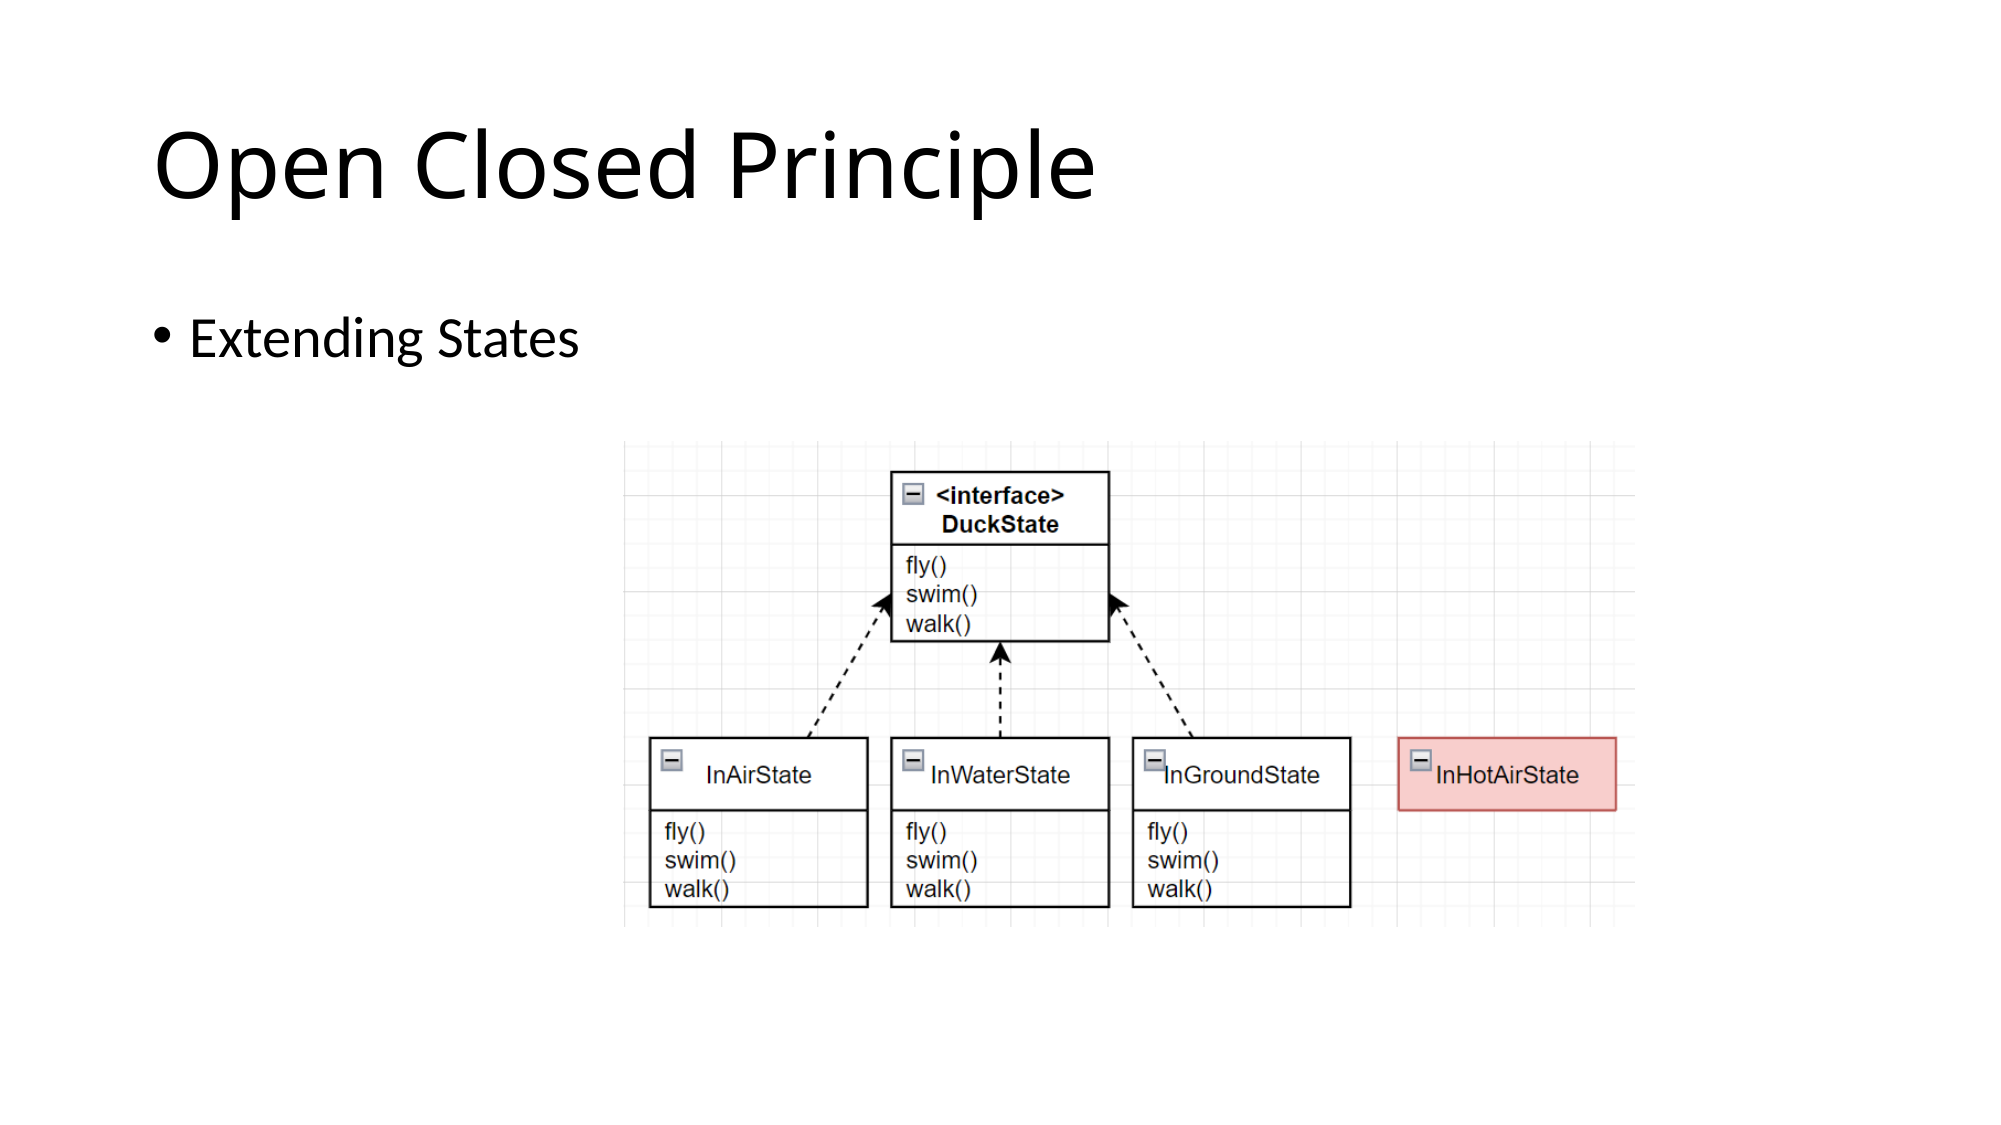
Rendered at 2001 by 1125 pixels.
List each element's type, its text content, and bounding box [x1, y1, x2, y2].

title Open Closed Principle [137, 59, 1863, 278]
list Extending States [137, 299, 1863, 1014]
picture [623, 441, 1635, 927]
